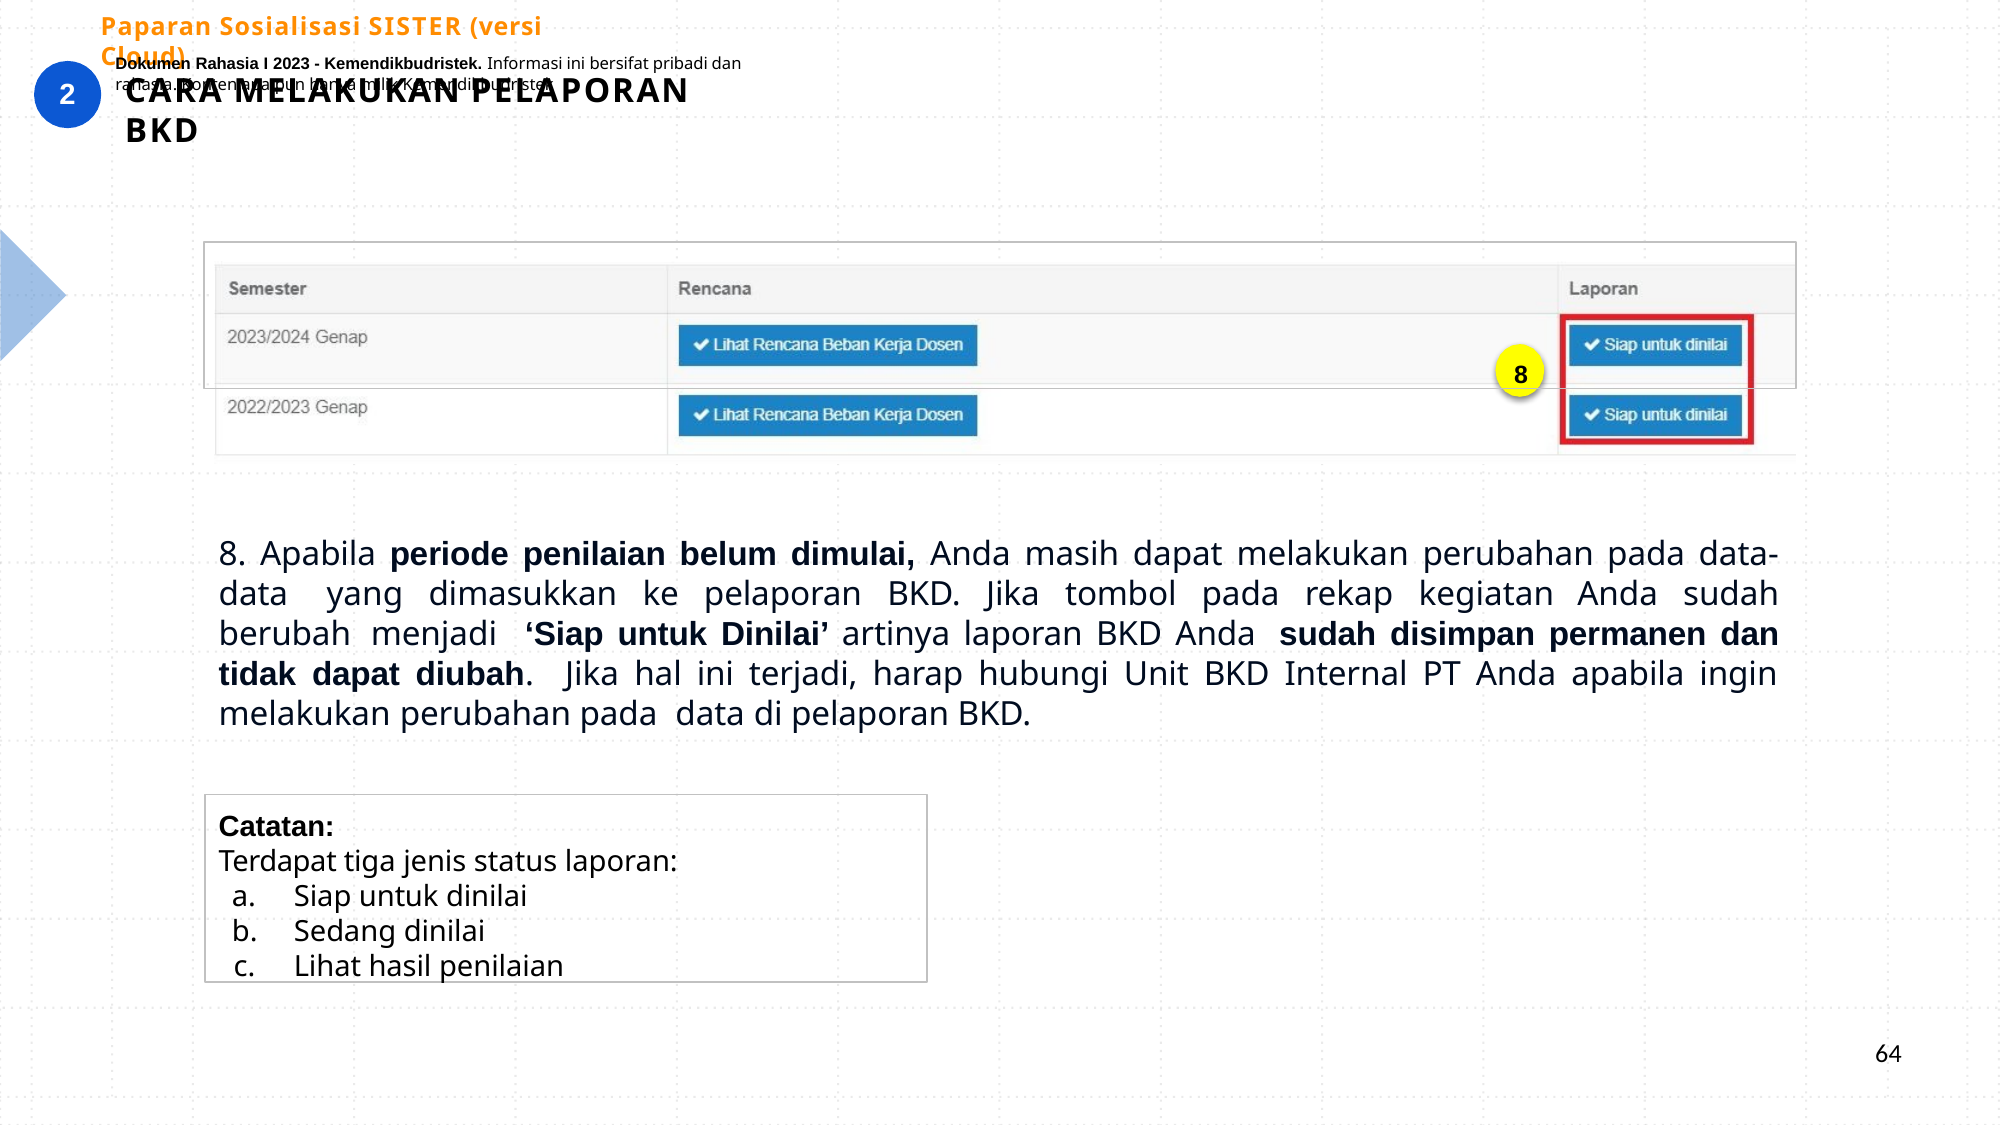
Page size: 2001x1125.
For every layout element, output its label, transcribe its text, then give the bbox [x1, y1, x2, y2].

footer Dokumen Rahasia I 2023 - Kemendikbudristek. Informasi ini bersifat pribadi dan rahasia. Konten apa pun hanya milik Kemendikbudristek [113, 0, 789, 400]
slide_number 64 [1805, 727, 1966, 1125]
text_box 2 [57, 73, 78, 111]
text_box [214, 261, 1796, 464]
text_box 8 [203, 242, 1796, 389]
text_box 8. Apabila periode penilaian belum dimulai, Anda masih dapat melakukan perubahan pada data-data yang dimasukkan ke pelaporan BKD. Jika tombol pada rekap kegiatan Anda sudah berubah menjadi ‘Siap untuk Dinilai’ artinya laporan BKD Anda sudah disimpan permanen dan tidak dapat diubah. Jika hal ini terjadi, harap hubungi Unit BKD Internal PT Anda apabila ingin melakukan perubahan pada data di pelaporan BKD. [216, 530, 1781, 732]
text_box Paparan Sosialisasi SISTER (versi Cloud) [98, 8, 113, 71]
text_box [34, 60, 102, 129]
text_box Catatan: Terdapat tiga jenis status laporan: Siap untuk dinilai Sedang dinilai Lihat hasil penilaian [204, 794, 928, 982]
